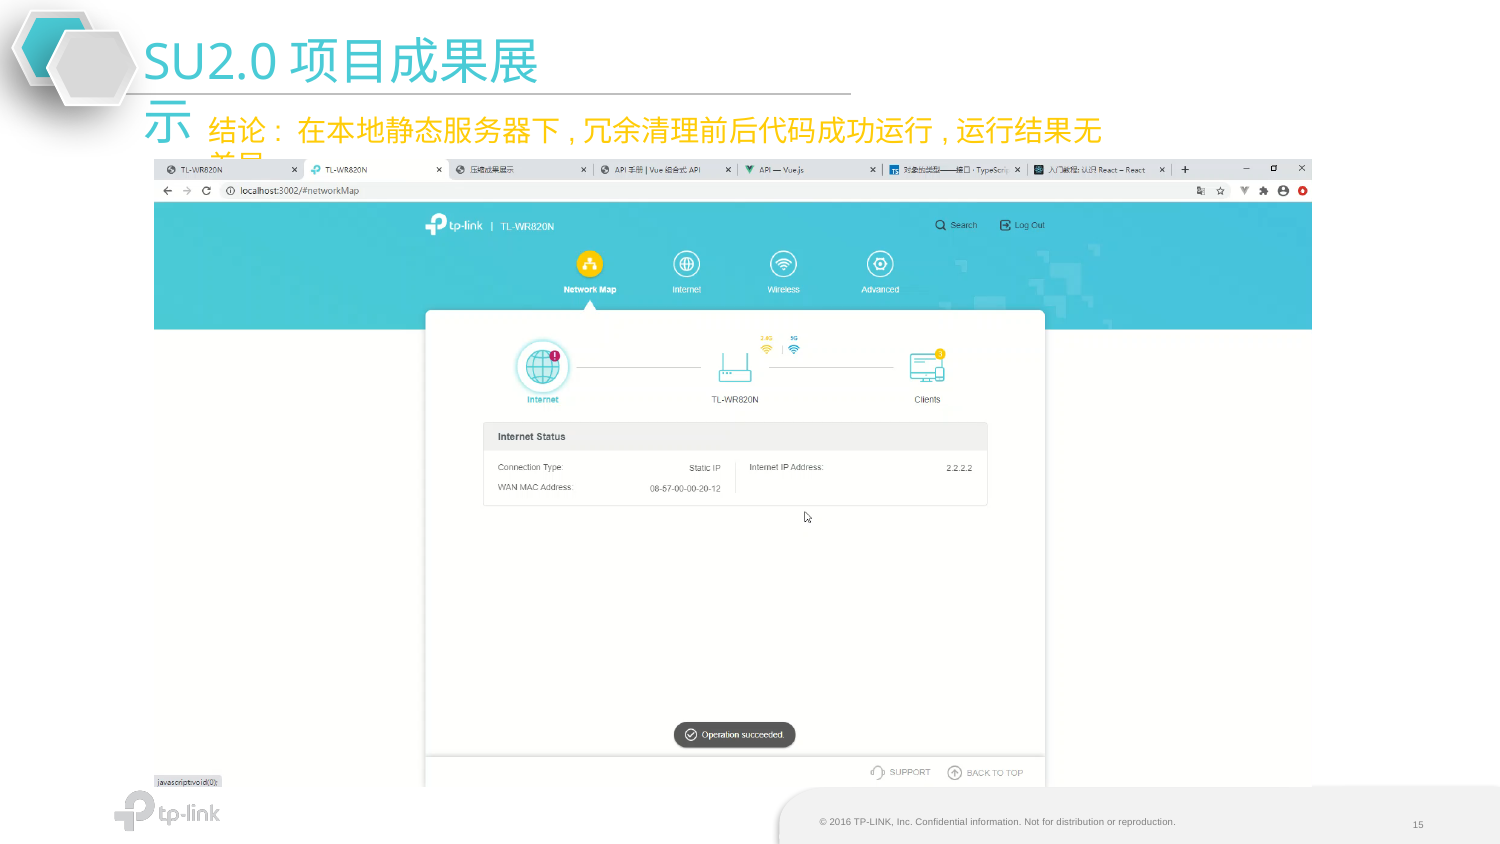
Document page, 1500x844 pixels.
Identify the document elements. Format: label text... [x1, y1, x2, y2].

list 结论: 在本地静态服务器下,冗余清理前后代码成功运行,运行结果无差异 [193, 105, 1133, 151]
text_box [153, 158, 1313, 789]
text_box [12, 10, 852, 106]
